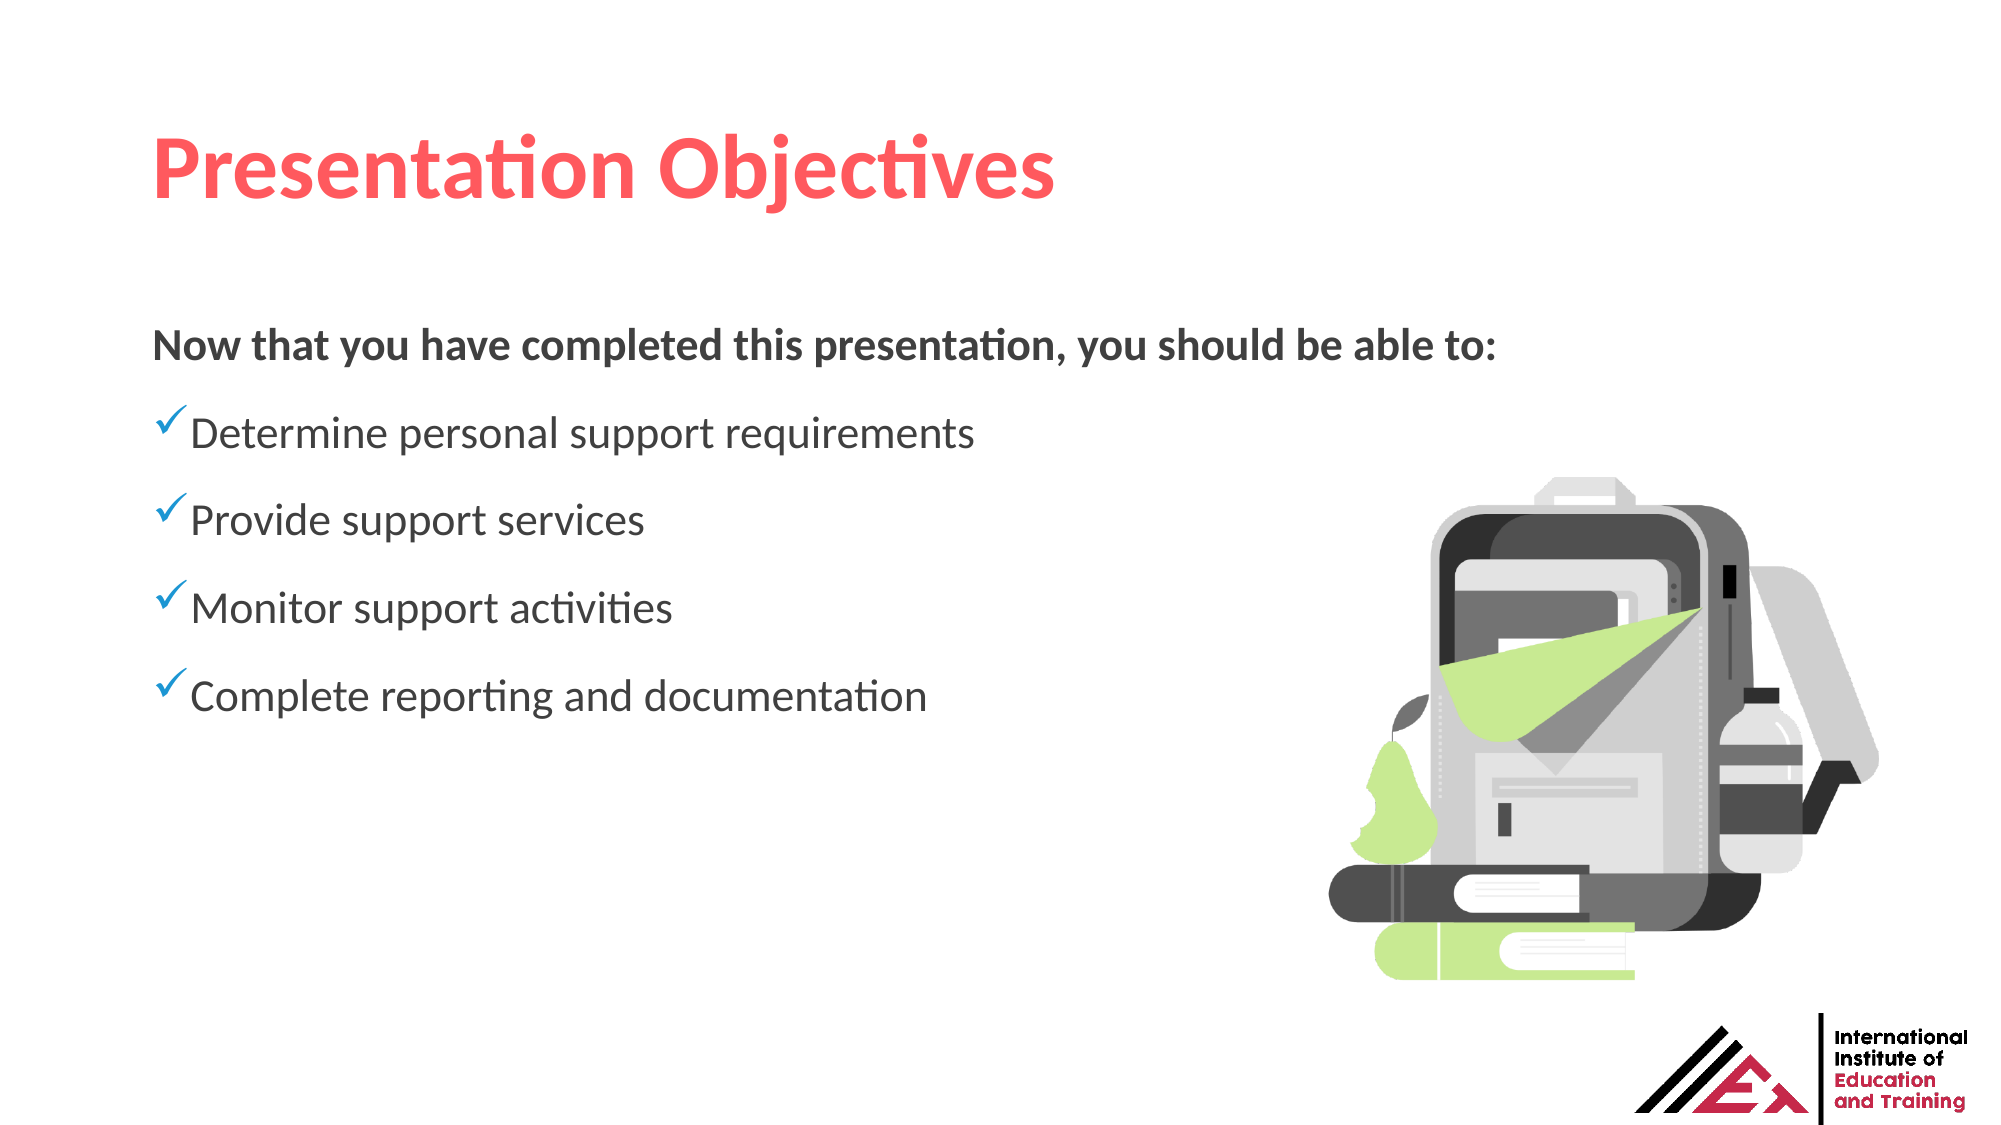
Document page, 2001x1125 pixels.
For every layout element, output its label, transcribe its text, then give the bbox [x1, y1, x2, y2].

list Now that you have completed this presentation, you should be able to: Determine personal support requirements Provide support services Monitor support activities Complete reporting and documentation [137, 299, 1793, 1014]
title Presentation Objectives [137, 59, 1793, 278]
picture [1206, 331, 2000, 1125]
